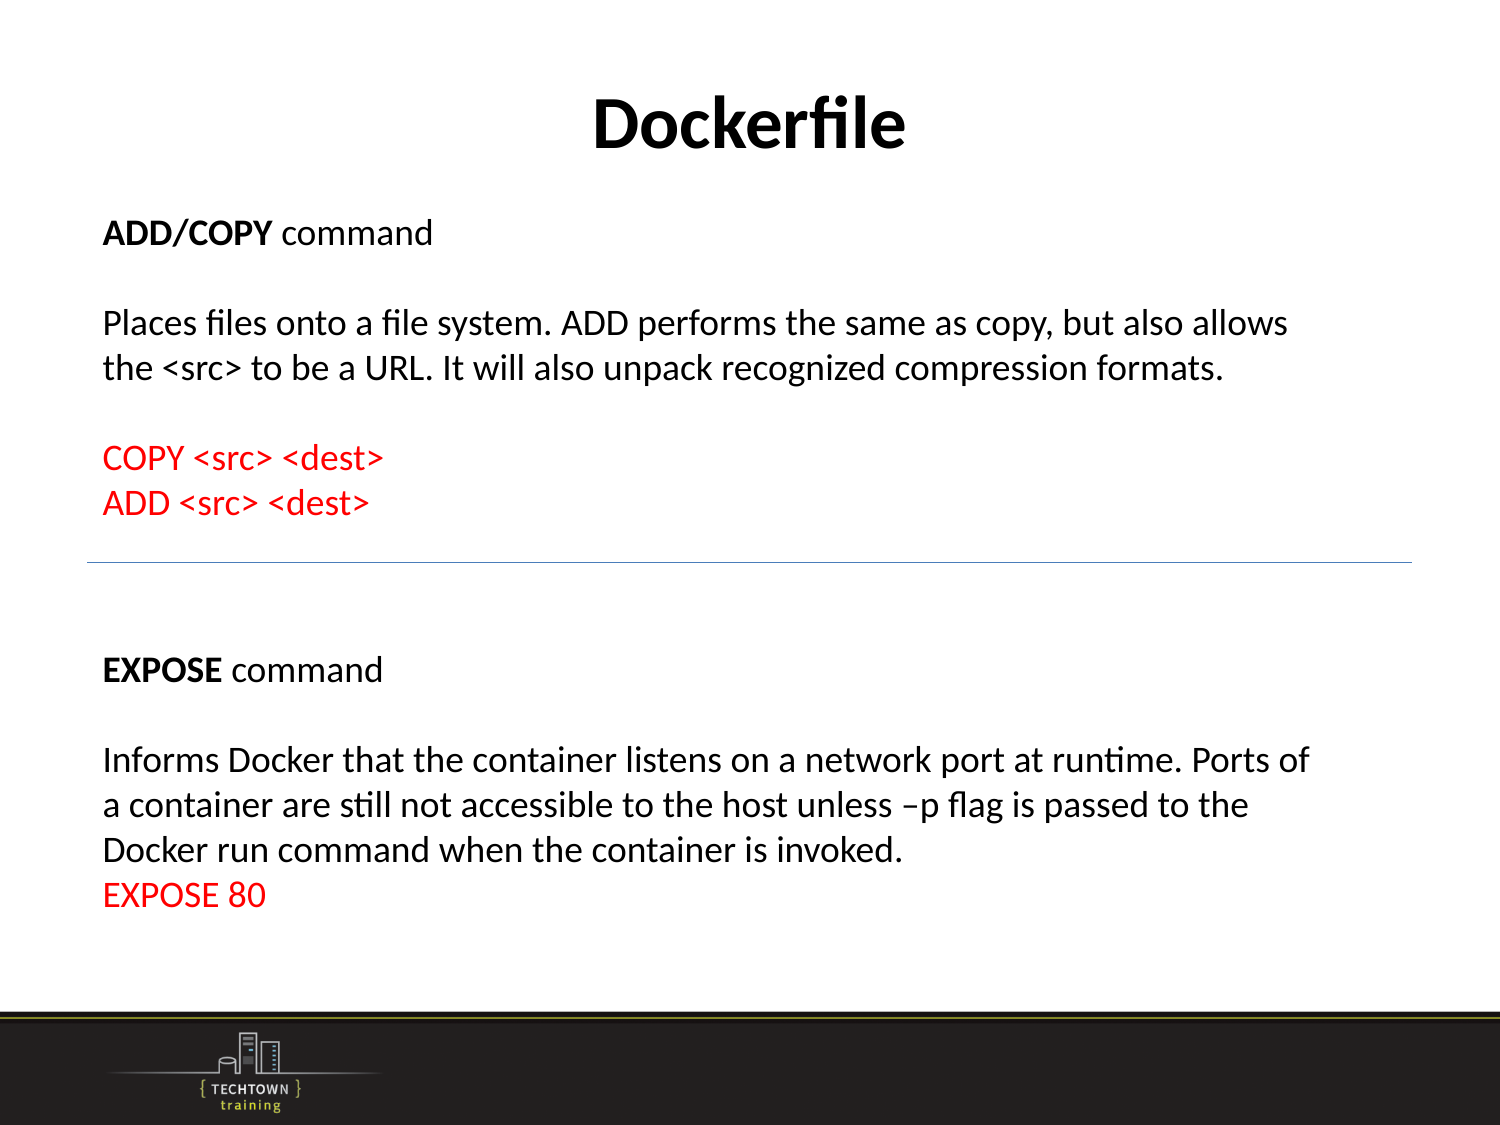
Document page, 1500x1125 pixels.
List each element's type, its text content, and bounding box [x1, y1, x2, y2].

picture [0, 0, 1500, 1125]
list ADD/COPY command Places files onto a file system. ADD performs the same as copy, but also allows the <src> to be a URL. It will also unpack recognized compression formats. COPY <src> <dest> ADD <src> <dest> [87, 200, 1338, 513]
text_box EXPOSE command Informs Docker that the container listens on a network port at runtime. Ports of a container are still not accessible to the host unless –p flag is passed to the Docker run command when the container is invoked. EXPOSE 80 [87, 637, 1338, 950]
title Dockerfile [75, 24, 1425, 213]
